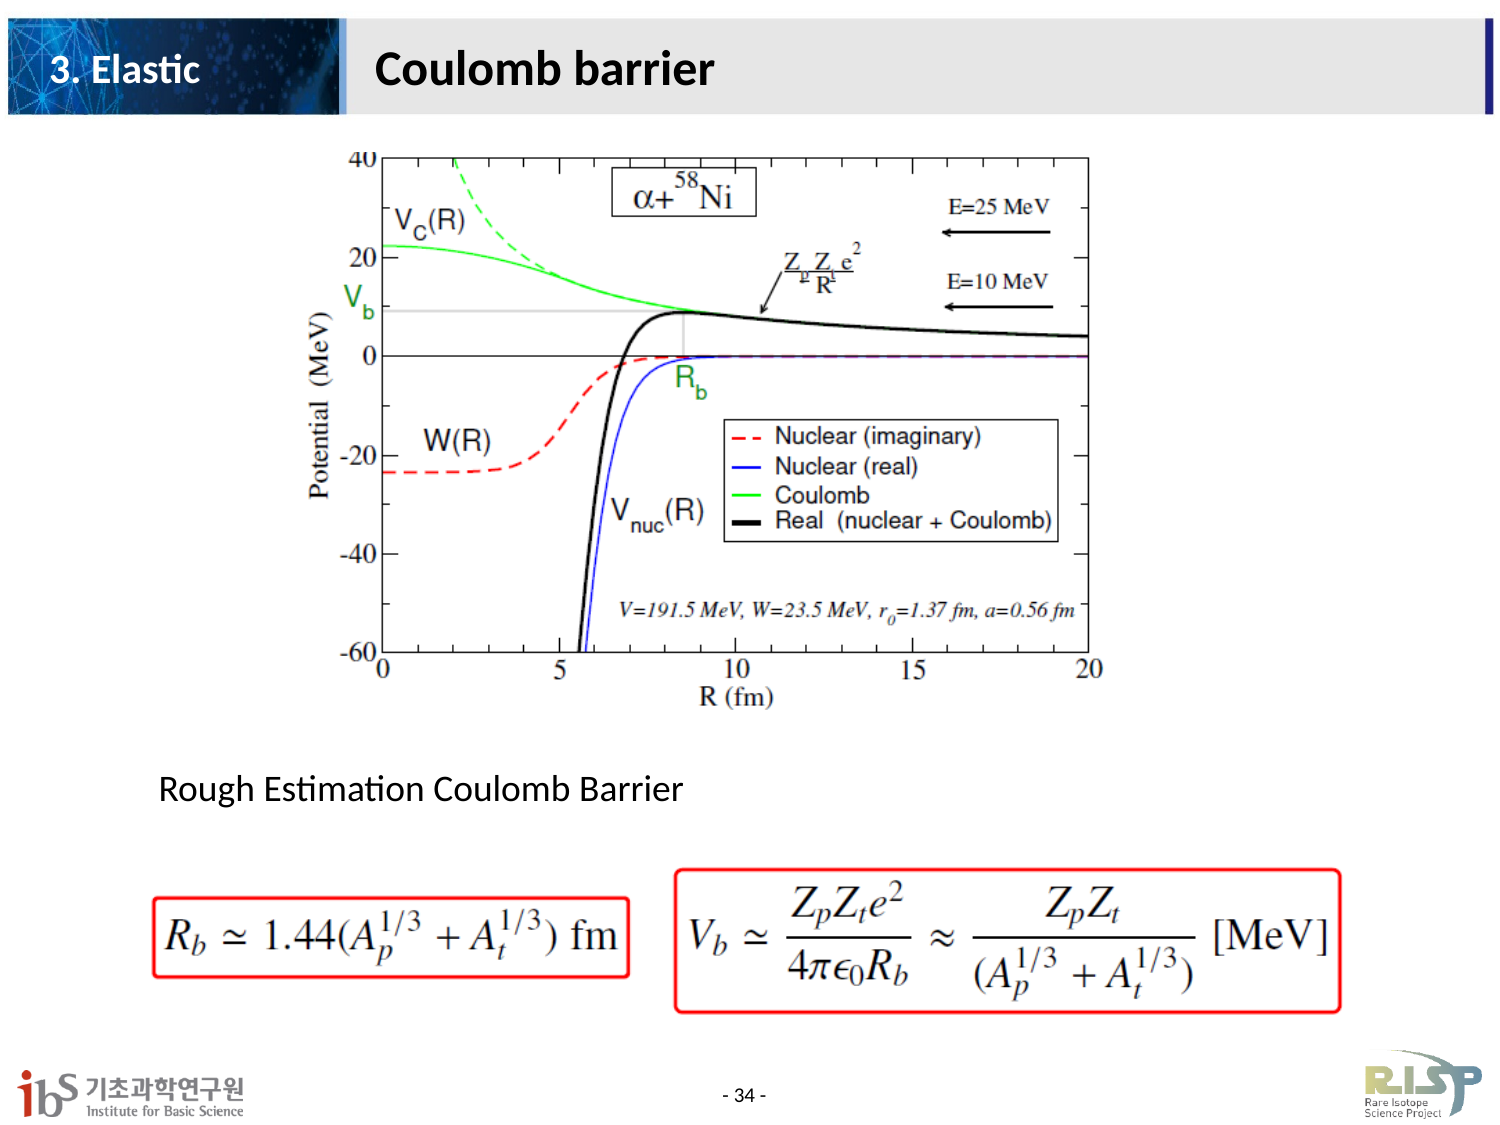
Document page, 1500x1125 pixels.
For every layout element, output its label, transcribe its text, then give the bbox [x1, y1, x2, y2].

text_box Rough Estimation Coulomb Barrier [143, 756, 700, 816]
picture [17, 1070, 243, 1117]
picture [140, 845, 1369, 1033]
picture [1364, 1049, 1482, 1119]
picture [2, 10, 1500, 130]
picture [289, 152, 1117, 728]
